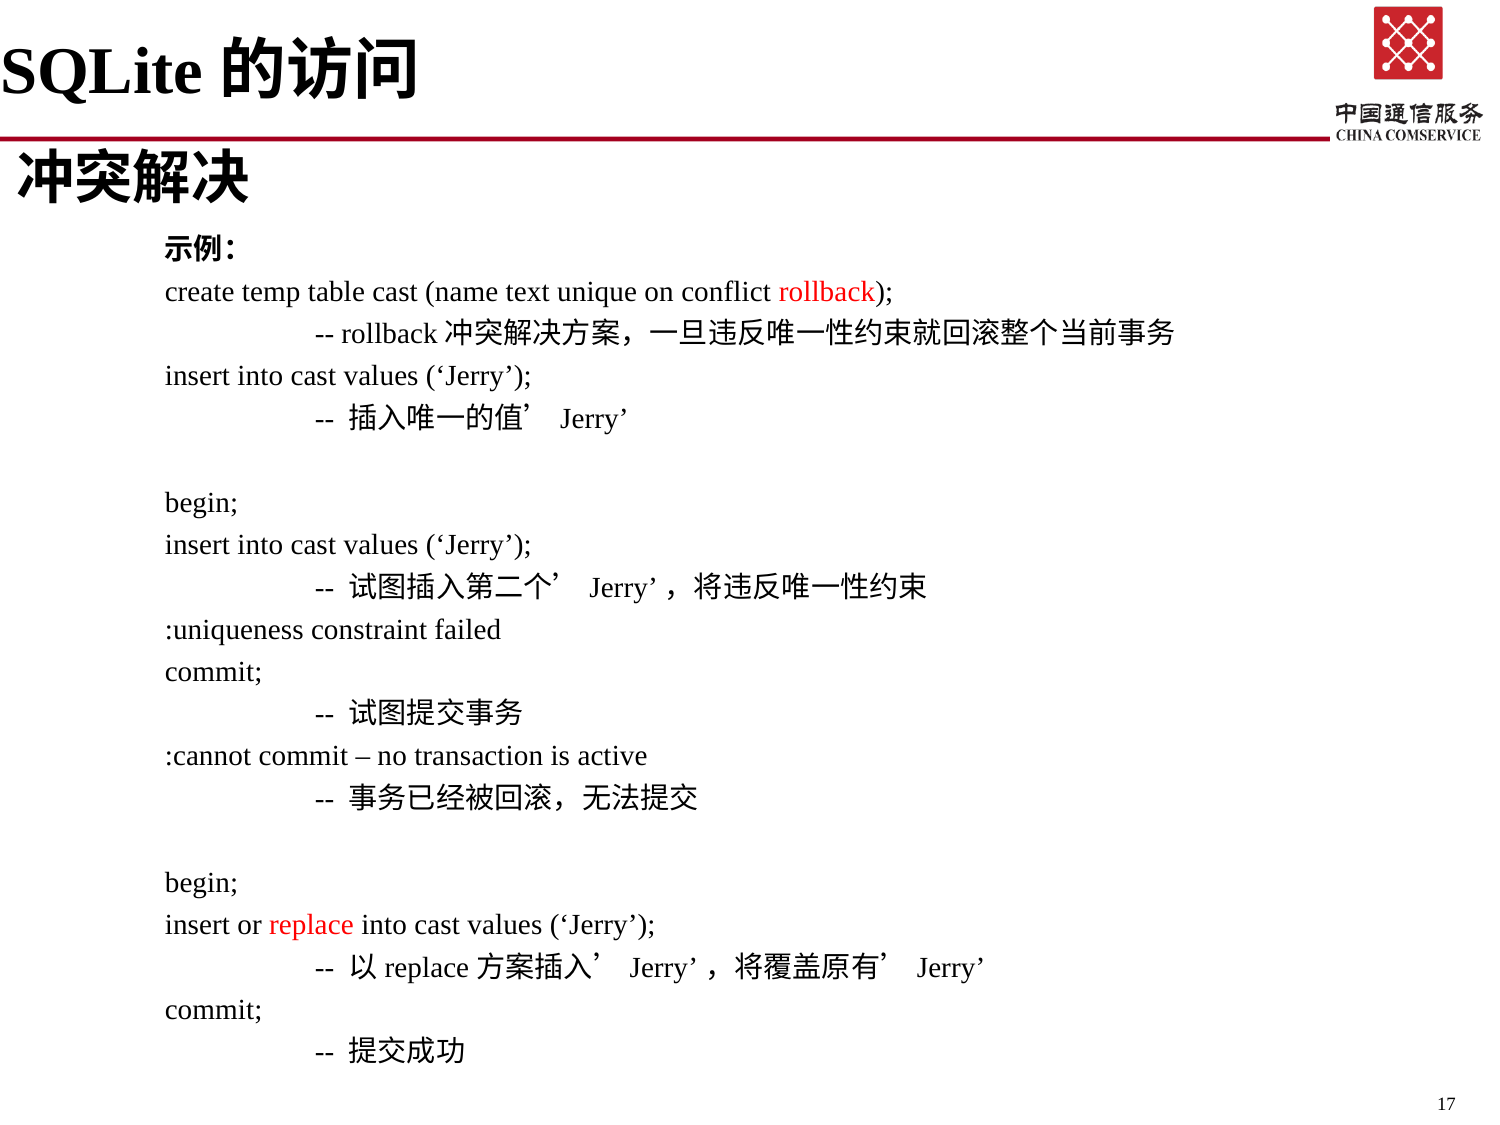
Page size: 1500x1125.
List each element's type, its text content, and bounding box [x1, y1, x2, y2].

text_box 示例： create temp table cast (name text unique on conflict rollback); -- rollback冲突解决方案，一旦违反唯一性约束就回滚整个当前事务 insert into cast values (‘Jerry’); -- 插入唯一的值’Jerry’ begin; insert into cast values (‘Jerry’); -- 试图插入第二个’Jerry’，将违反唯一性约束 :uniqueness constraint failed commit; -- 试图提交事务 :cannot commit – no transaction is active -- 事务已经被回滚，无法提交 begin; insert or replace into cast values (‘Jerry’); -- 以replace方案插入’Jerry’，将覆盖原有’Jerry’ commit; -- 提交成功 [0, 222, 1500, 1075]
text_box 冲突解决 [1, 140, 265, 219]
picture [1332, 141, 1486, 145]
text_box SQLite的访问 [0, 0, 1500, 141]
